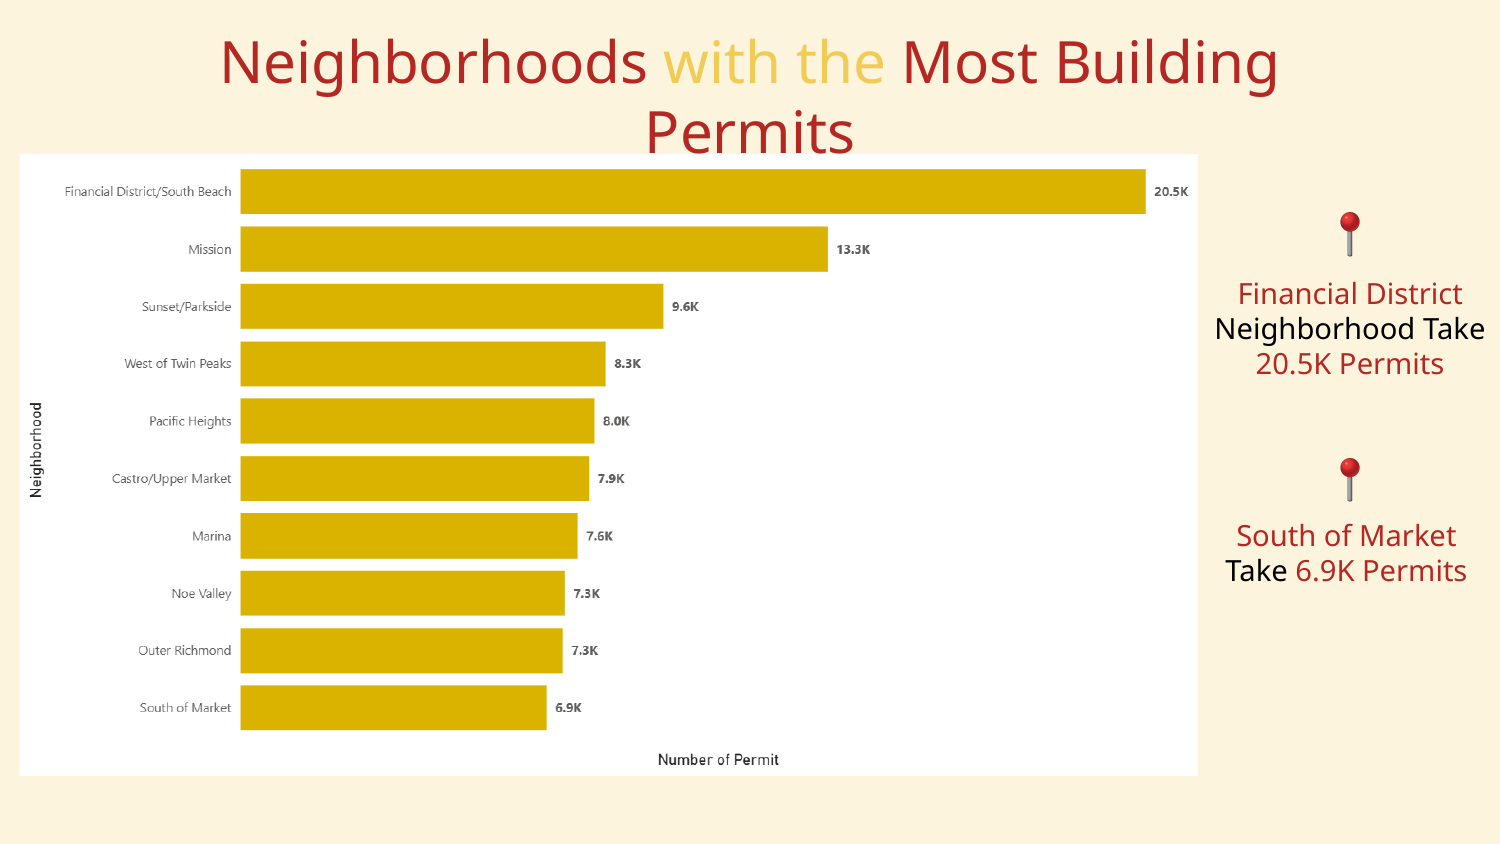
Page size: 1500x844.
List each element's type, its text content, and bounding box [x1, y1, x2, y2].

picture [1328, 458, 1373, 503]
text_box South of Market Take 6.9K Permits [1202, 510, 1500, 595]
text_box Neighborhoods with the Most Building Permits [118, 10, 1382, 105]
picture [19, 153, 1198, 776]
text_box Financial District Neighborhood Take 20.5K Permits [1202, 268, 1500, 388]
picture [1328, 212, 1373, 257]
